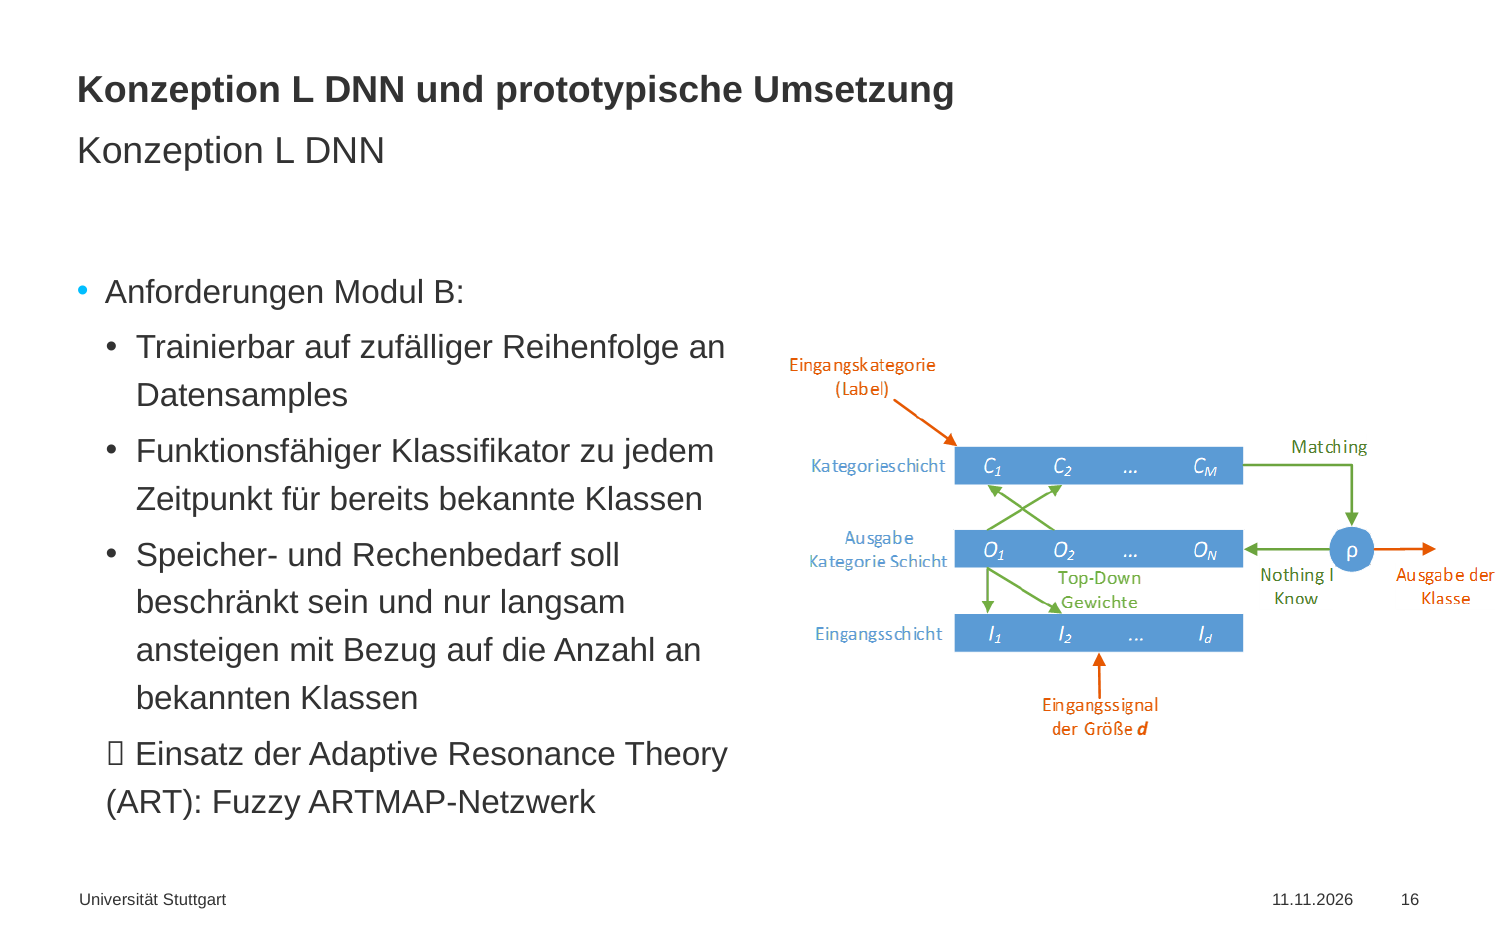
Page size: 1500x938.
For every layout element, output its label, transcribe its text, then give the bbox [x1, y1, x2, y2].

list Anforderungen Modul B: Trainierbar auf zufälliger Reihenfolge an Datensamples Funktionsfähiger Klassifikator zu jedem Zeitpunkt für bereits bekannte Klassen Speicher- und Rechenbedarf soll beschränkt sein und nur langsam ansteigen mit Bezug auf die Anzahl an bekannten Klassen  Einsatz der Adaptive Resonance Theory (ART): Fuzzy ARTMAP-Netzwerk [76, 261, 762, 835]
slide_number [1272, 888, 1360, 910]
slide_number 16 [1400, 888, 1438, 910]
list Konzeption L DNN [76, 117, 1424, 163]
picture [777, 345, 1500, 751]
footer Universität Stuttgart [79, 888, 1072, 910]
title Konzeption L DNN und prototypische Umsetzung [76, 64, 1424, 111]
